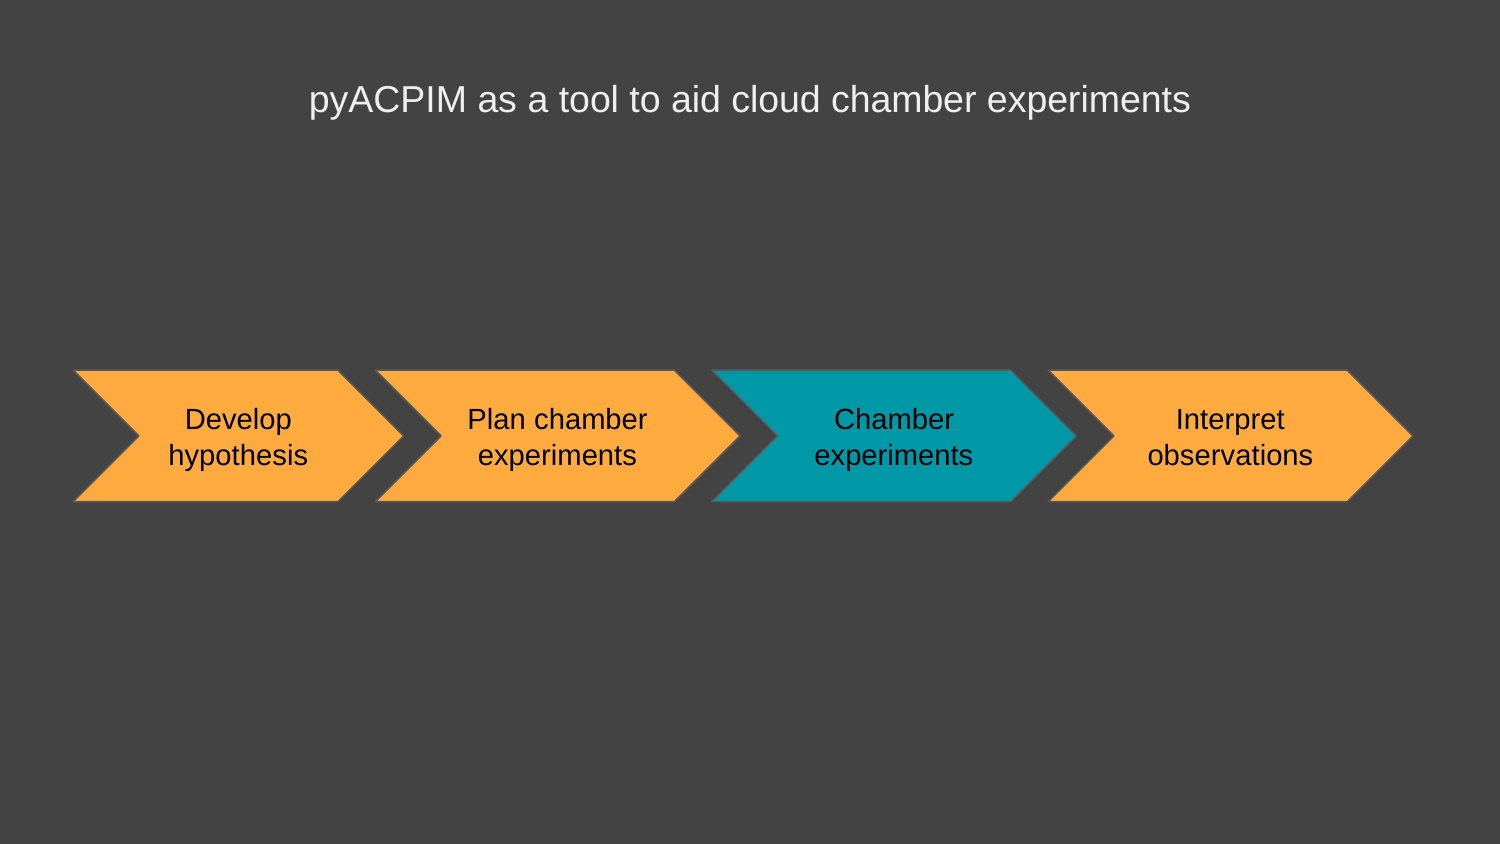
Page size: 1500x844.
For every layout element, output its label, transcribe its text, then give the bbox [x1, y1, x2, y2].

text_box Develop hypothesis [73, 370, 404, 502]
text_box Interpret observations [1048, 370, 1413, 502]
text_box Chamber experiments [711, 370, 1077, 502]
text_box Plan chamber experiments [375, 370, 741, 502]
text_box pyACPIM as a tool to aid cloud chamber experiments [36, 59, 1464, 146]
